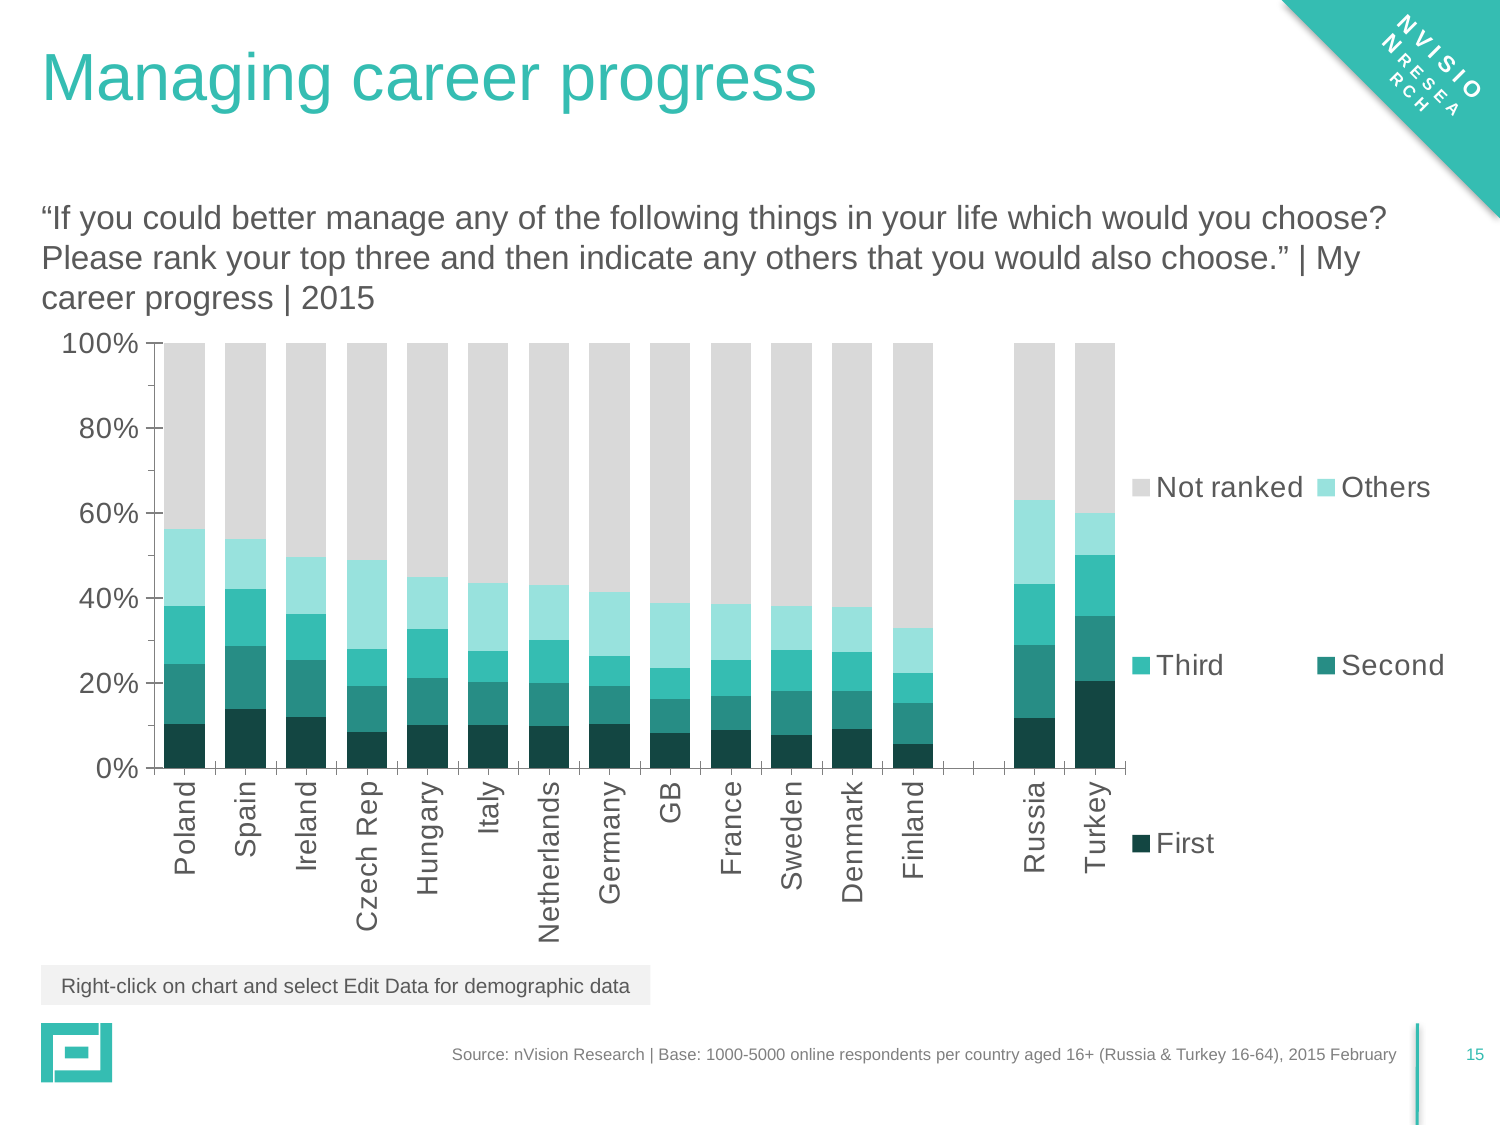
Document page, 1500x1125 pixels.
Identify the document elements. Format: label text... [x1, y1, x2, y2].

title Managing career progress [41, 42, 1276, 116]
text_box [1281, 0, 1500, 219]
list “If you could better manage any of the following things in your life which would you choose? Please rank your top three and then indicate any others that you would also choose.” | My career progress | 2015 [41, 196, 1459, 318]
list Source: nVision Research | Base: 1000-5000 online respondents per country aged 16+ (Russia & Turkey 16-64), 2015 February [112, 1039, 1414, 1072]
chart [40, 326, 1460, 1006]
